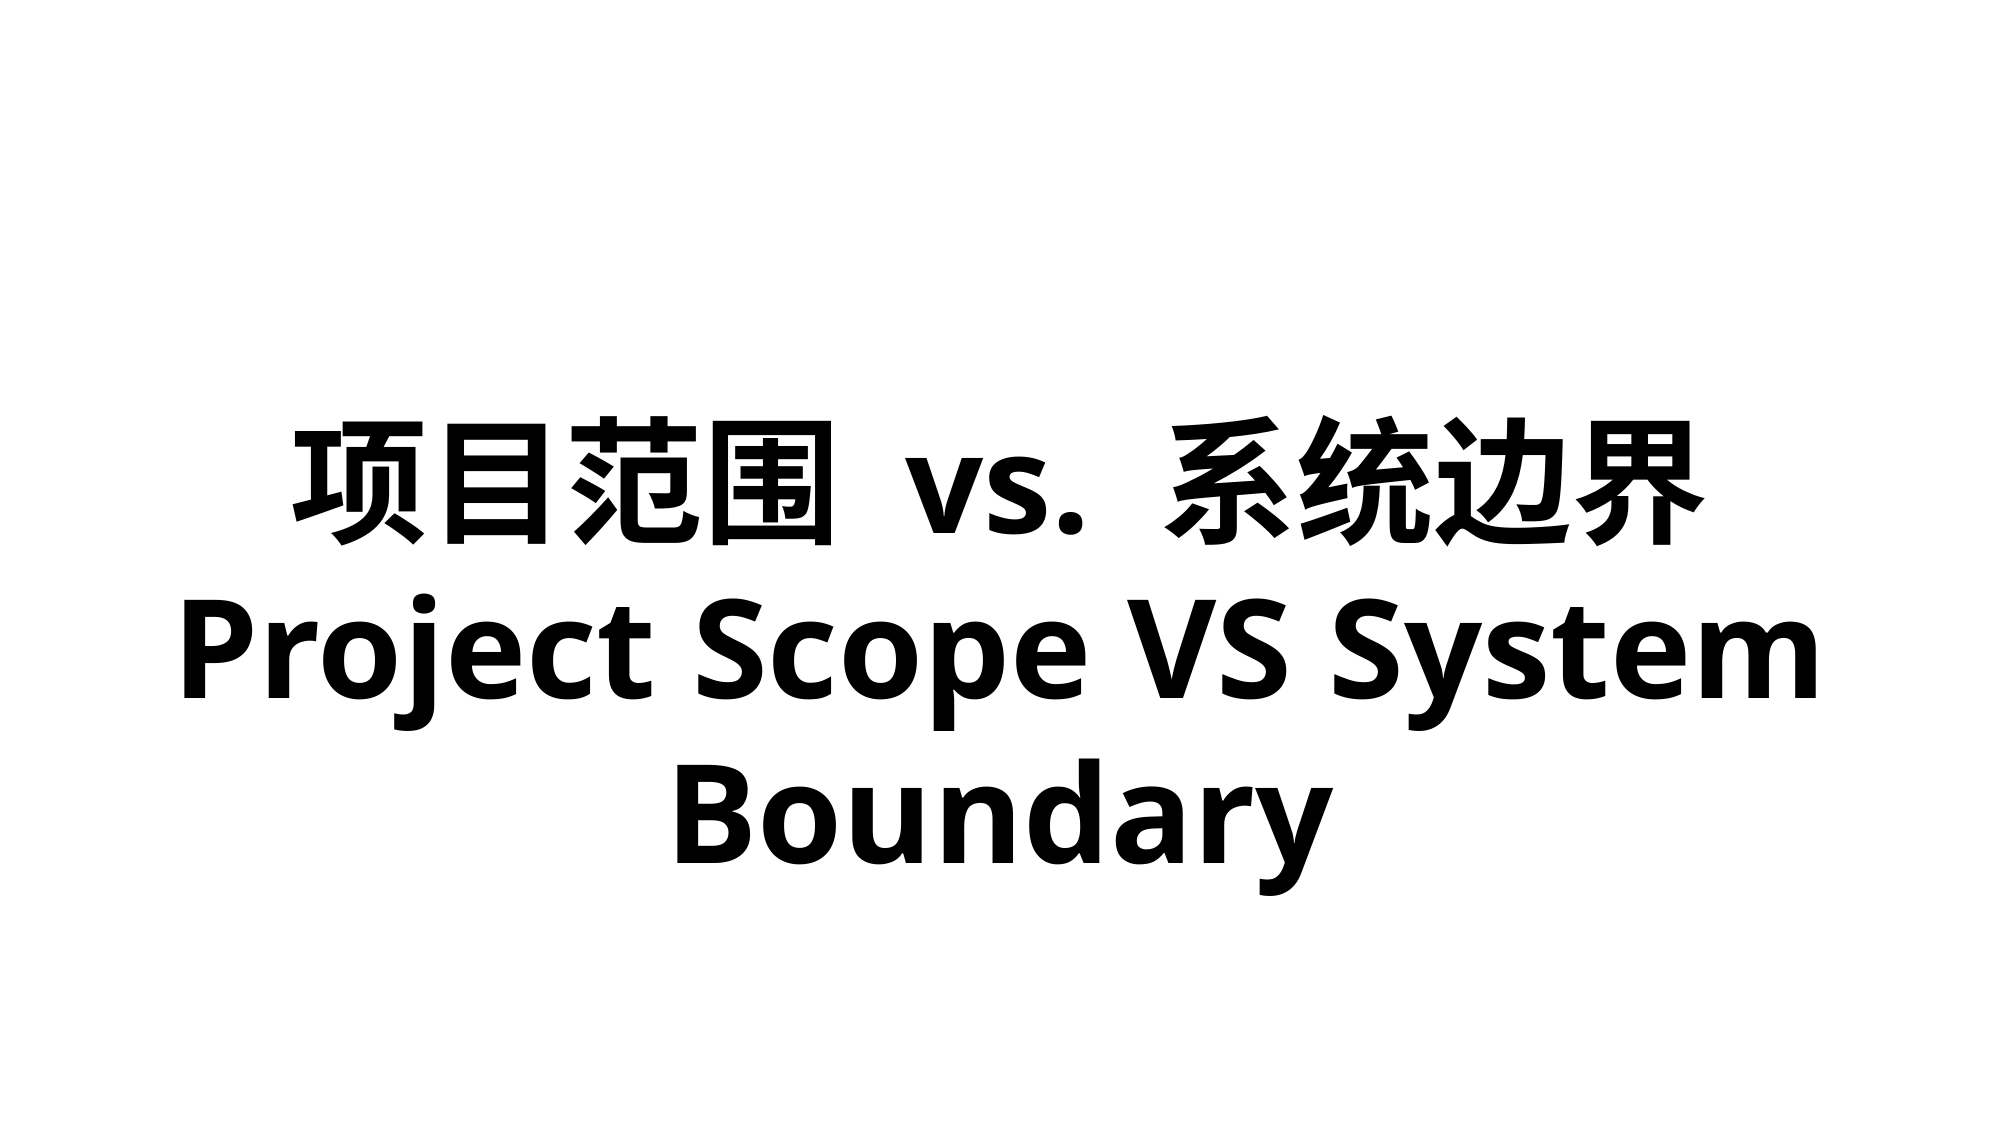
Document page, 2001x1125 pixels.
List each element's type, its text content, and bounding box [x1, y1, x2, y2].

text_box 项目范围 vs. 系统边界 Project Scope VS System Boundary [97, 388, 1903, 898]
